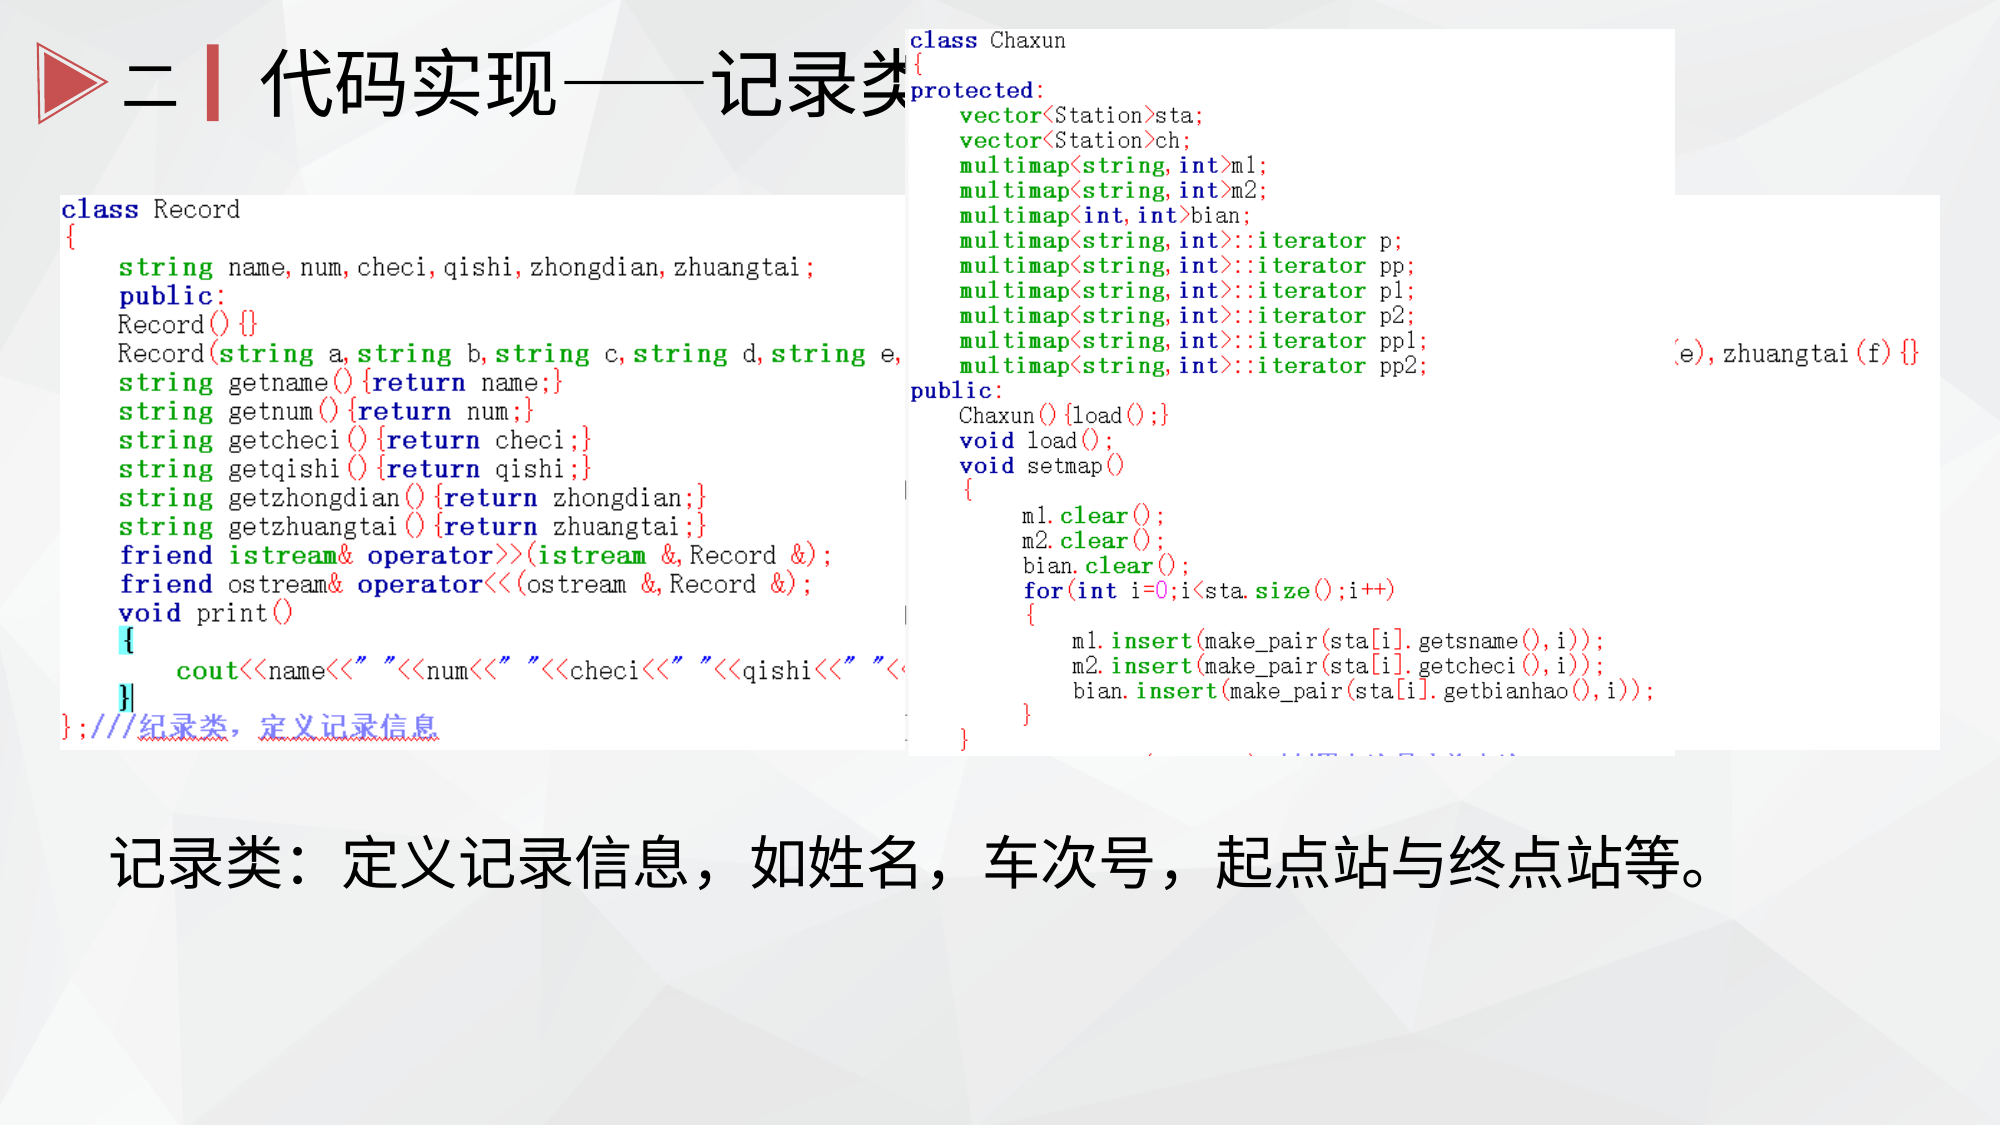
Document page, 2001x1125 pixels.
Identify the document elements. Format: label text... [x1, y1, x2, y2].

text_box 记录类：定义记录信息，如姓名，车次号，起点站与终点站等。 [93, 818, 1907, 904]
picture [0, 0, 2000, 1125]
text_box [28, 42, 108, 120]
text_box 二 [106, 41, 219, 127]
text_box 代码实现——记录类 [244, 29, 905, 135]
